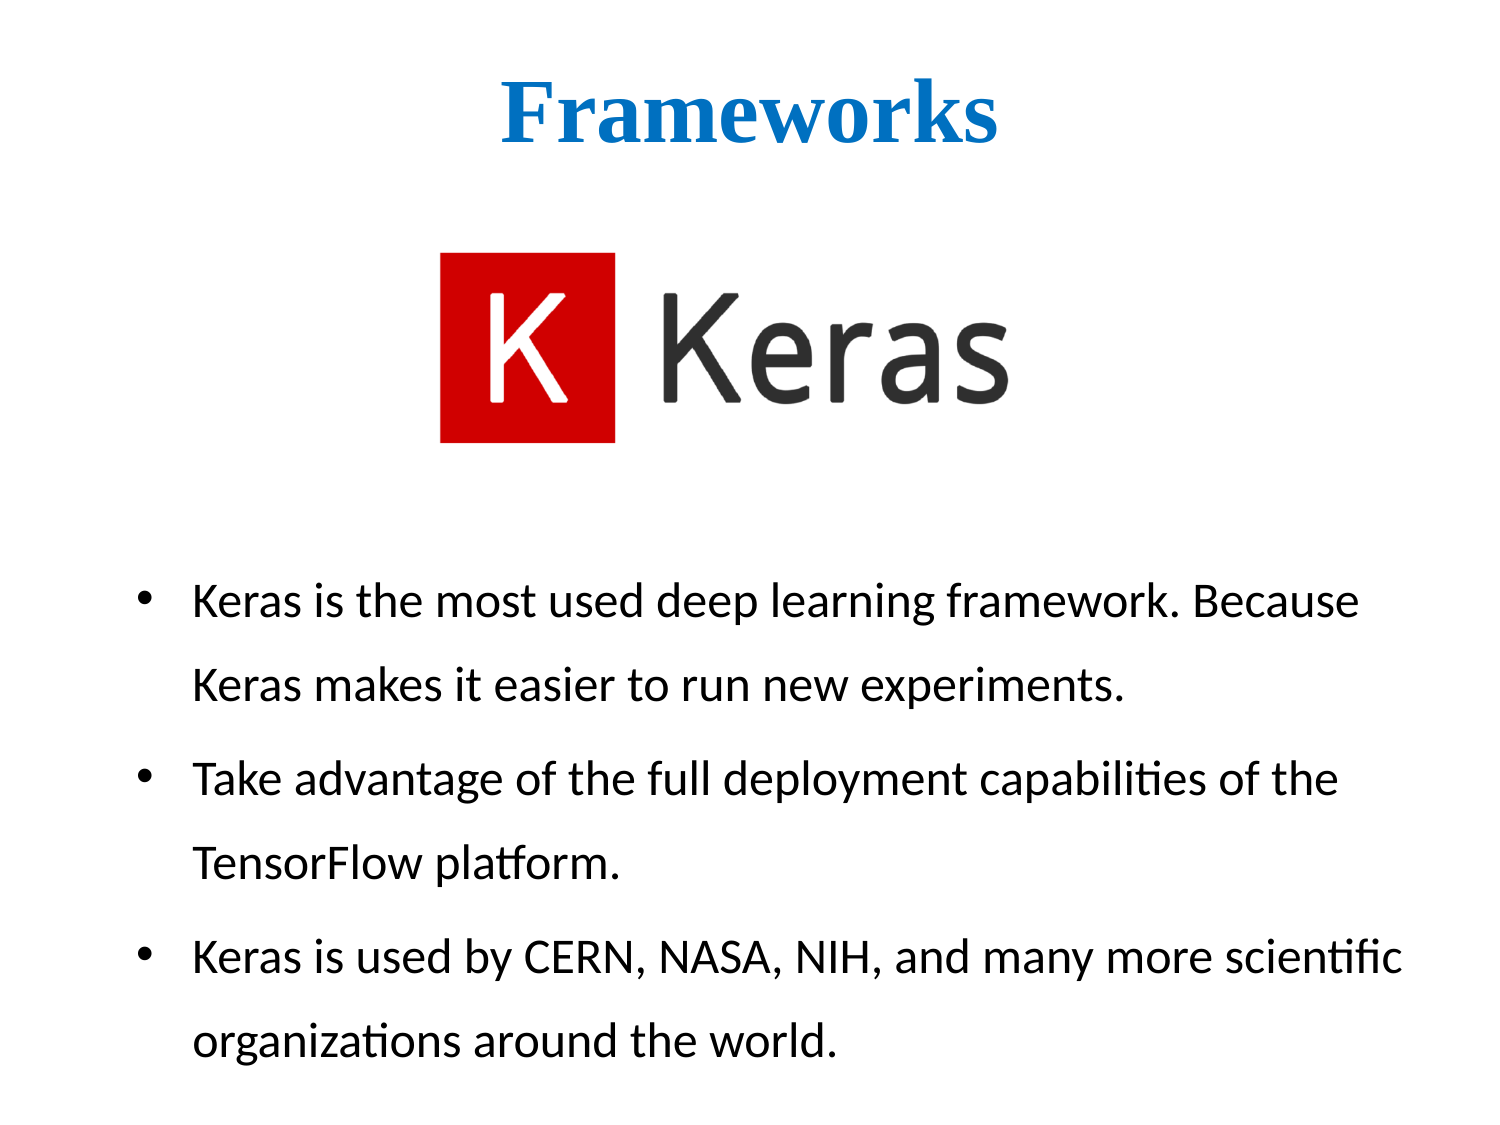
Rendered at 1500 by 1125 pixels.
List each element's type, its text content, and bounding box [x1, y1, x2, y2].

text_box Keras is the most used deep learning framework. Because Keras makes it easier to run new experiments. Take advantage of the full deployment capabilities of the TensorFlow platform. Keras is used by CERN, NASA, NIH, and many more scientific organizations around the world. [74, 535, 1425, 1075]
picture [437, 249, 1051, 446]
title Frameworks [75, 12, 1425, 200]
